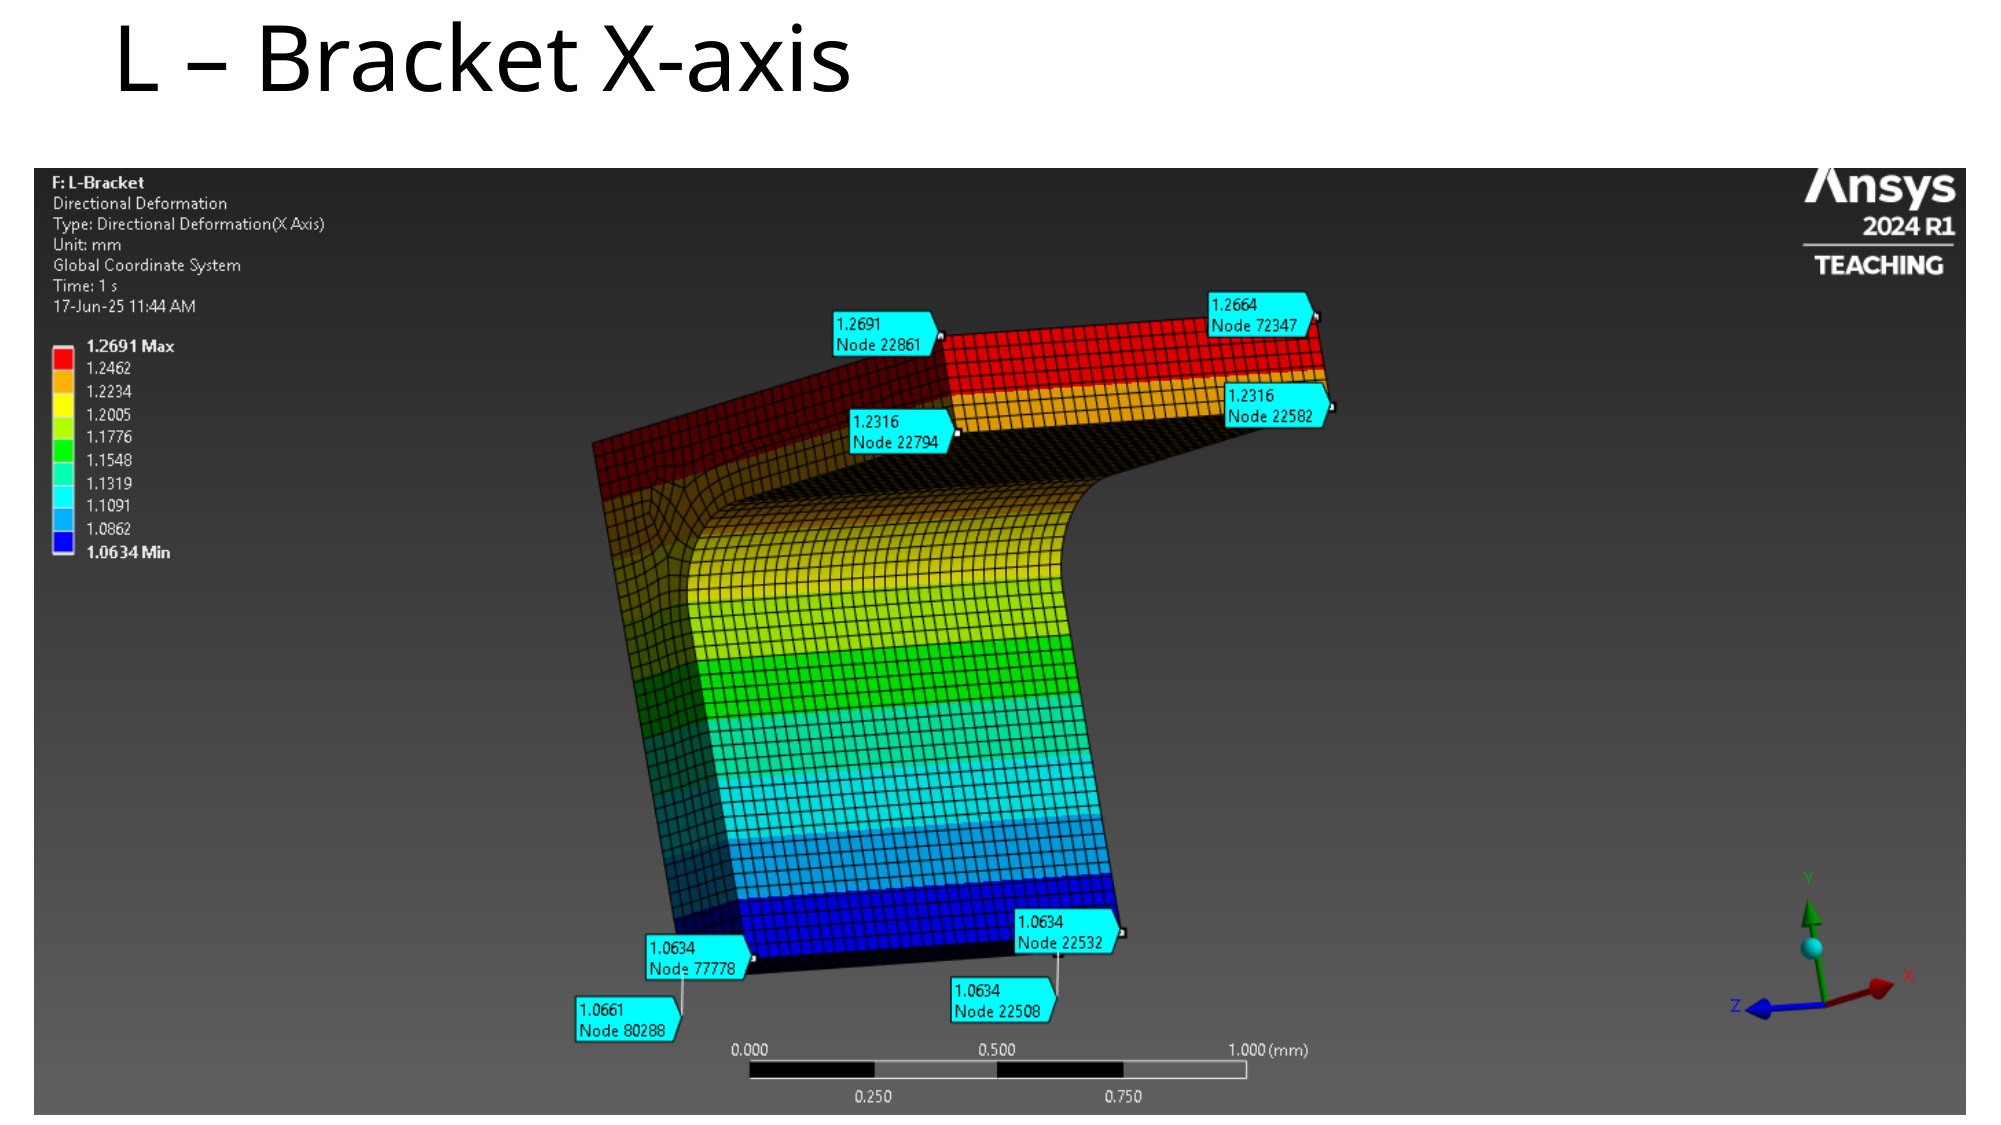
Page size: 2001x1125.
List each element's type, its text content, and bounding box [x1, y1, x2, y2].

title L – Bracket X-axis [97, 0, 1823, 168]
picture [34, 168, 1966, 1115]
